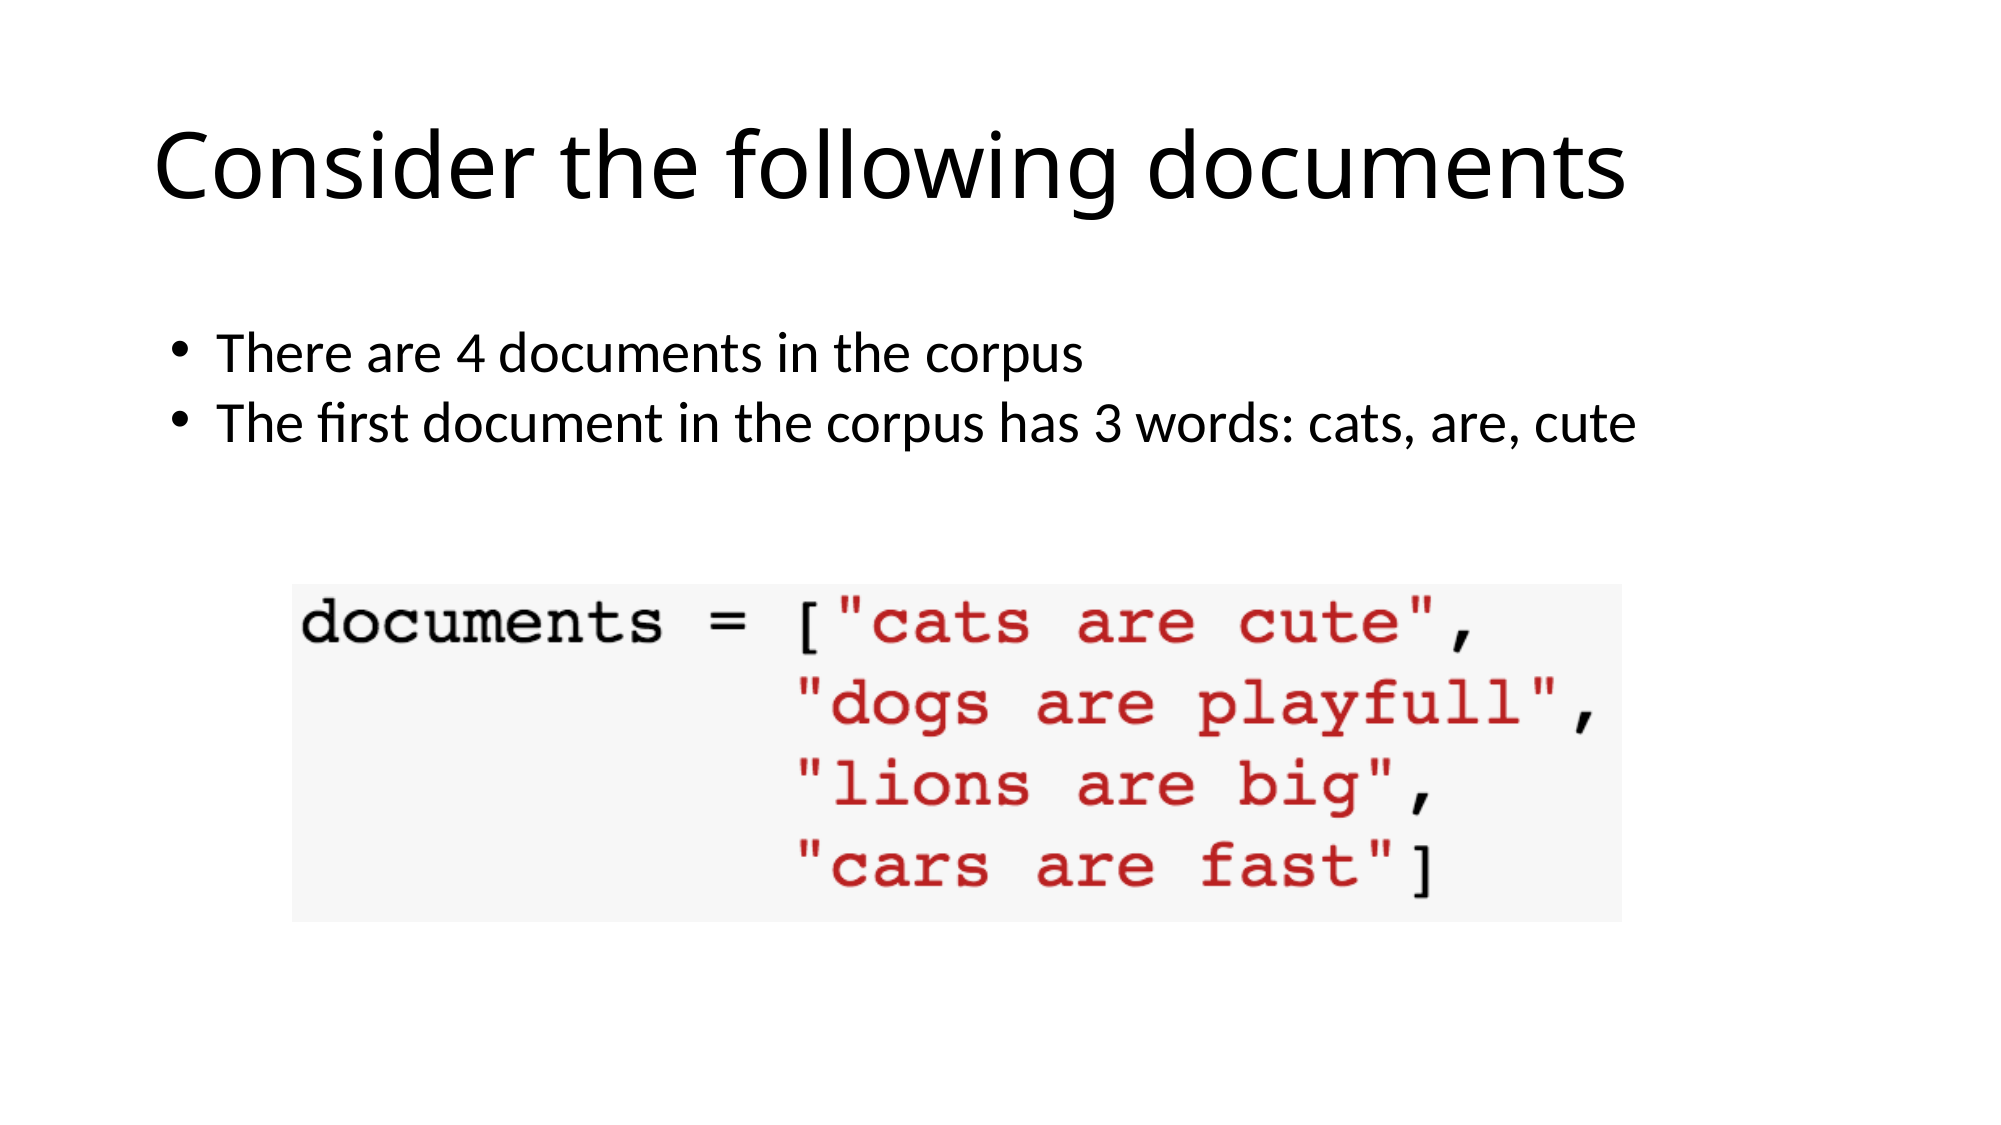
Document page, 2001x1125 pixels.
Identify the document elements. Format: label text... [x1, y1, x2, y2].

picture [292, 584, 1622, 922]
title Consider the following documents [137, 59, 1863, 278]
text_box There are 4 documents in the corpus The first document in the corpus has 3 words: cats, are, cute [154, 306, 1785, 462]
